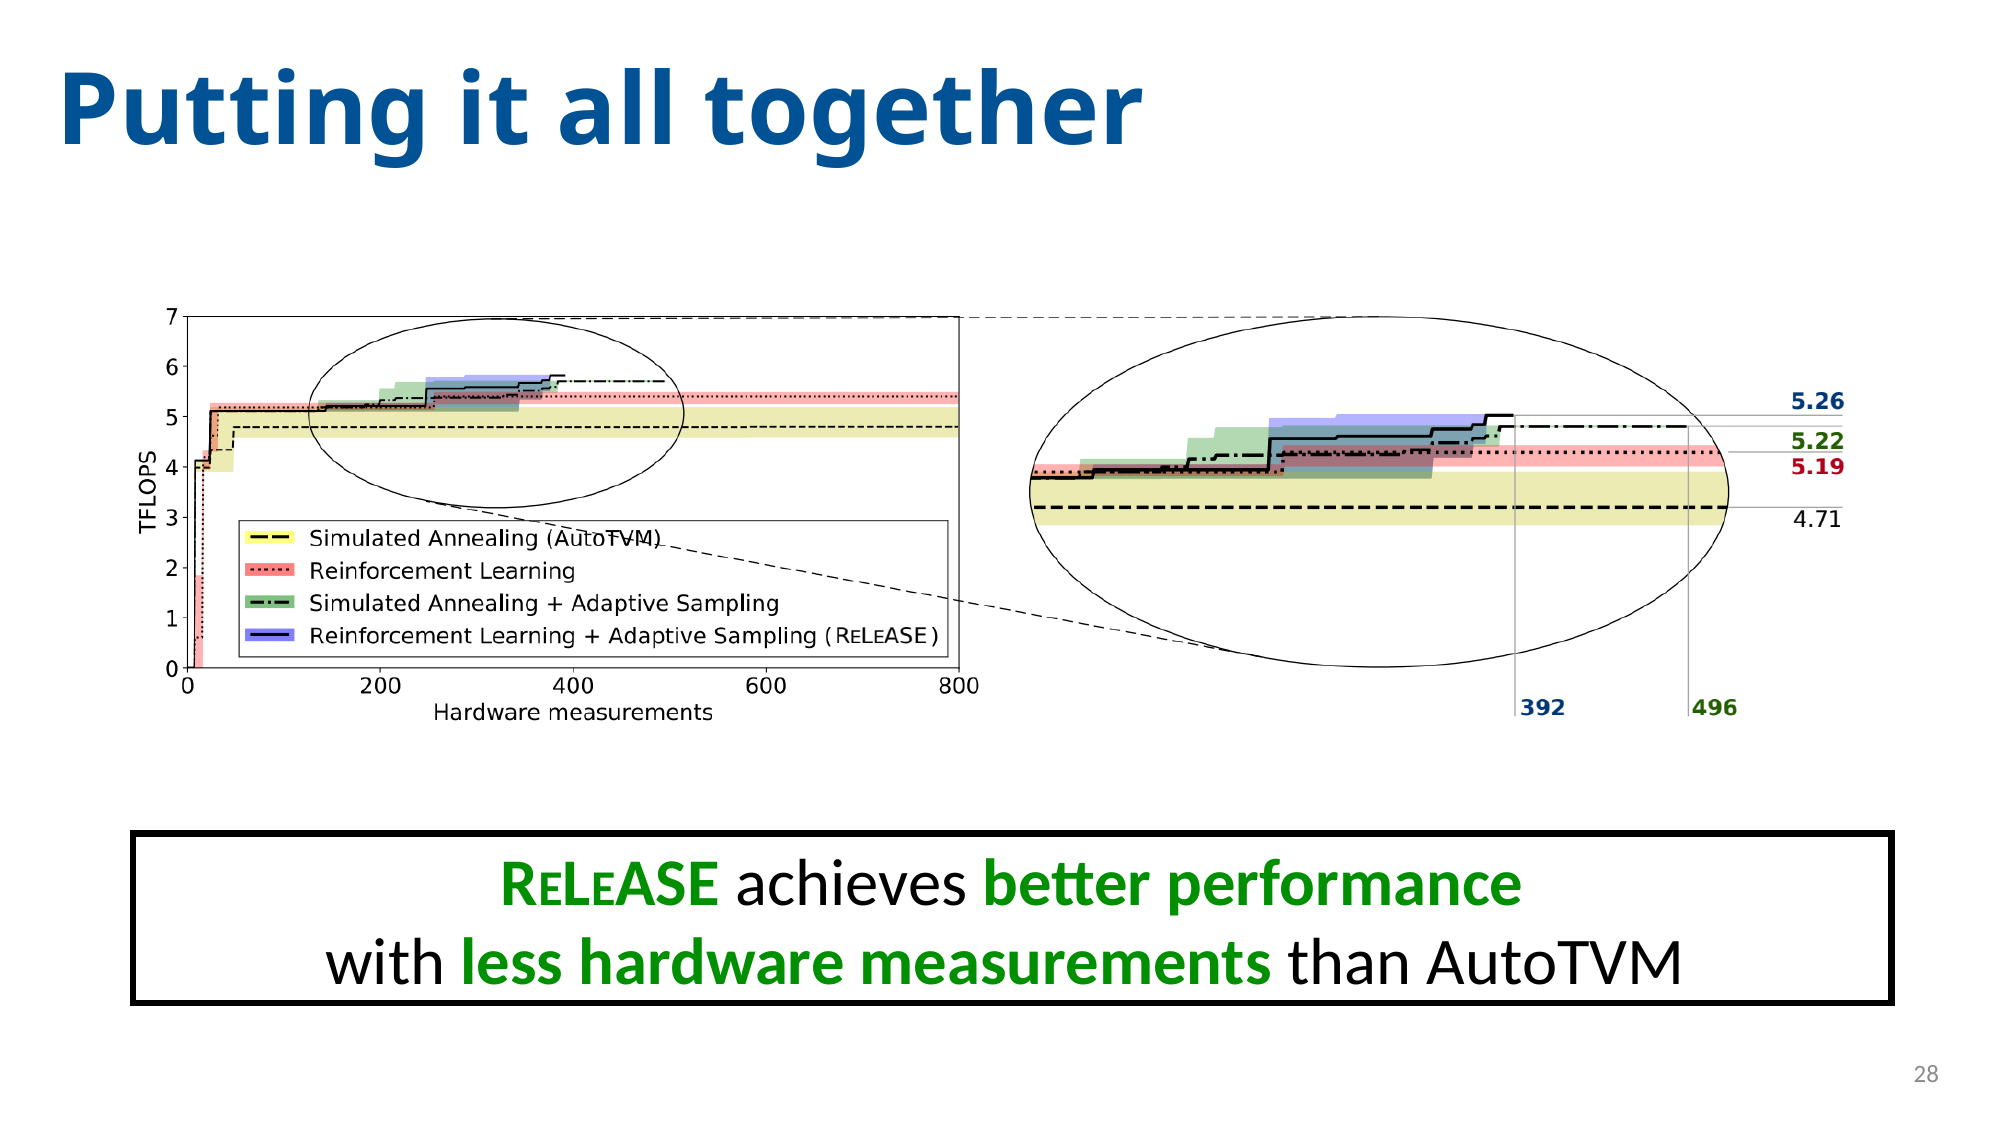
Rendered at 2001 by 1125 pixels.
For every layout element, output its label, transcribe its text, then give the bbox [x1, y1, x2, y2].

text_box Putting it all together [41, 50, 1934, 195]
text_box RELEASE achieves better performance with less hardware measurements than AutoTVM [132, 833, 1893, 1004]
picture [125, 294, 1850, 736]
slide_number 27 [1504, 1042, 1955, 1103]
